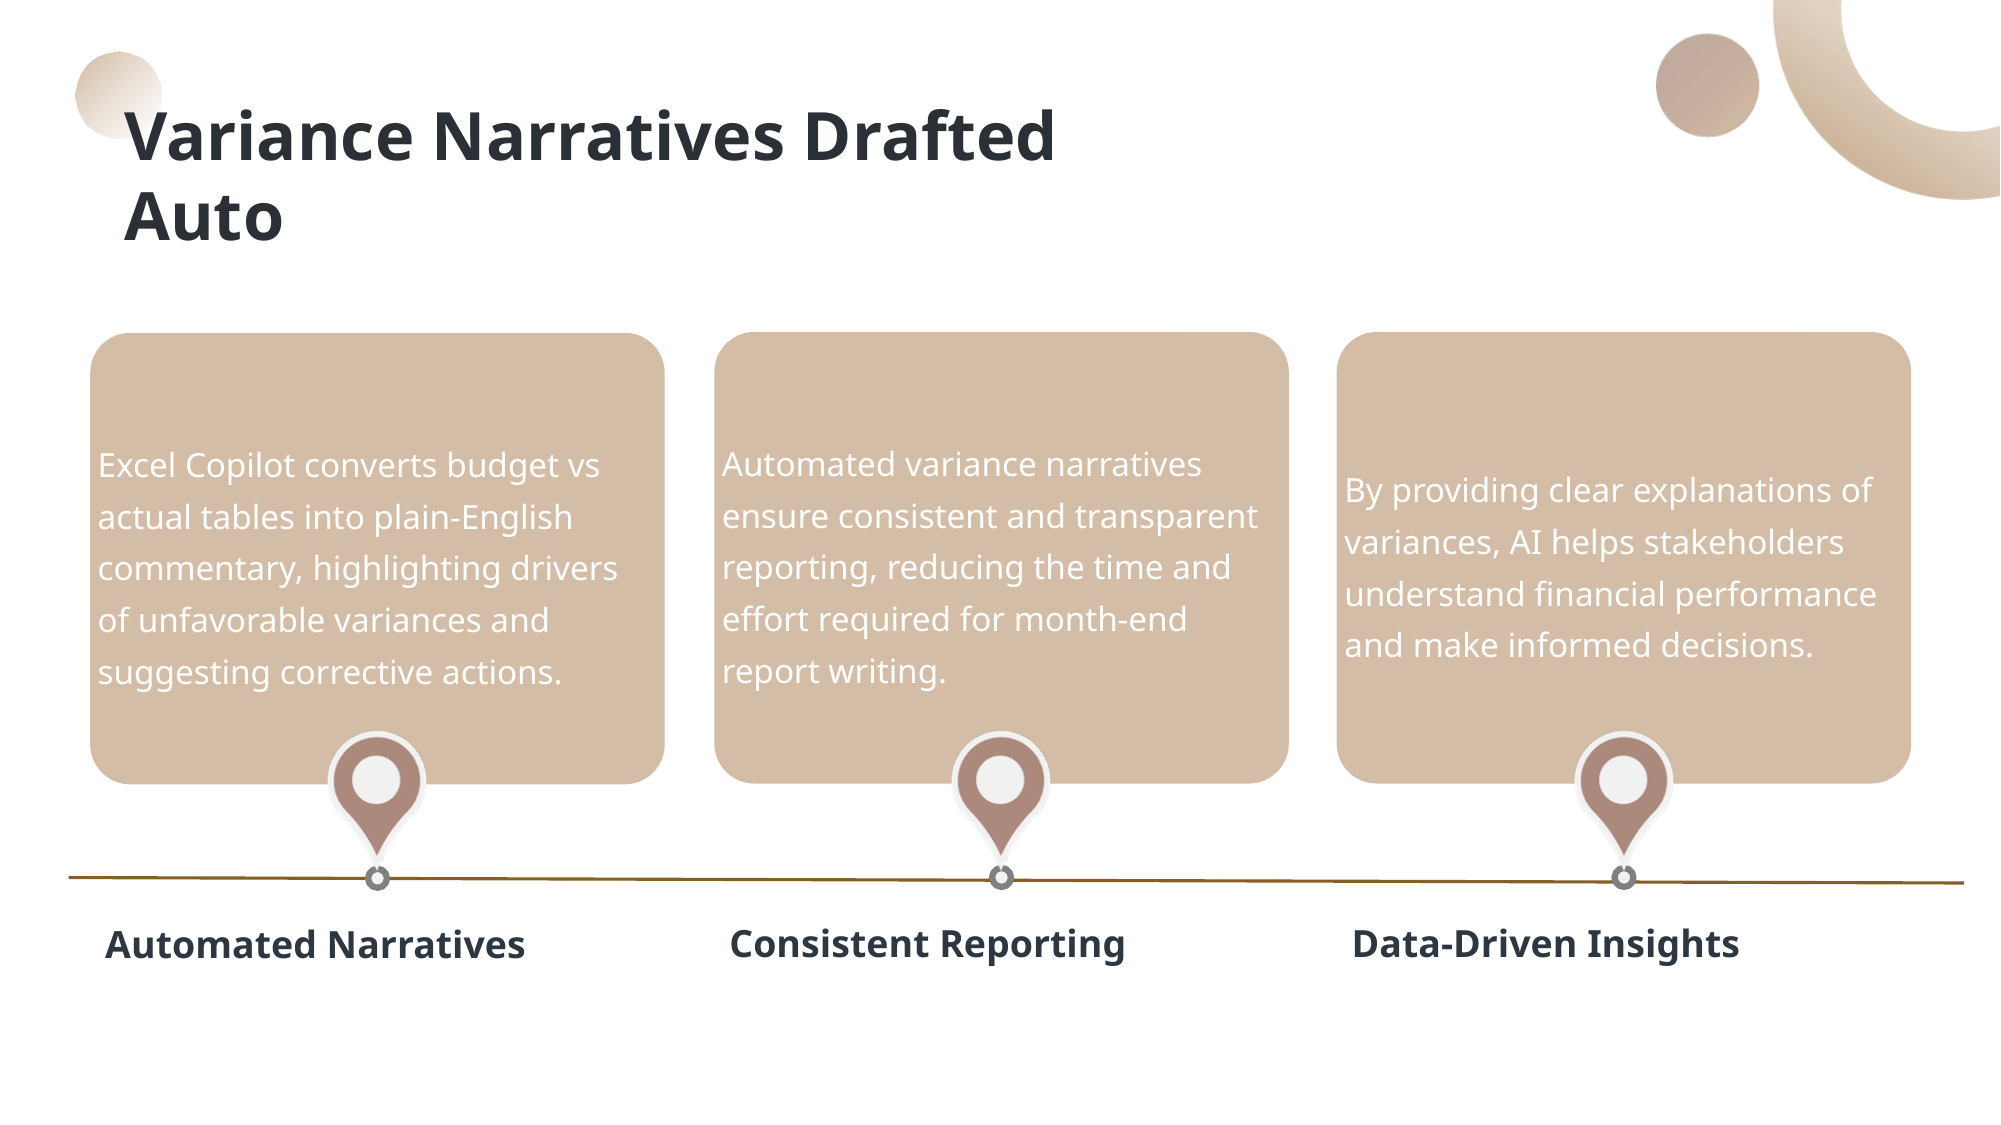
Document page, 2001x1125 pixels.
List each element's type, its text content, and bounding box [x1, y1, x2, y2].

text_box [992, 872, 1011, 887]
text_box [1675, 332, 1912, 784]
text_box By providing clear explanations of variances, AI helps stakeholders understand financial performance and make informed decisions. [1336, 331, 1901, 783]
text_box [1614, 872, 1634, 887]
text_box Automated variance narratives ensure consistent and transparent reporting, reducing the time and effort required for month-end report writing. [714, 331, 1278, 783]
text_box Automated Narratives [90, 913, 714, 973]
text_box [1052, 332, 1289, 784]
picture [951, 729, 1052, 872]
text_box Consistent Reporting [714, 912, 1336, 973]
text_box Data-Driven Insights [1336, 912, 1982, 973]
picture [1656, 0, 2001, 200]
picture [1574, 729, 1675, 872]
picture [327, 729, 428, 872]
text_box [368, 872, 387, 888]
text_box [57, 33, 170, 147]
text_box Variance Narratives Drafted Auto [109, 85, 1139, 261]
text_box [428, 332, 665, 785]
text_box Excel Copilot converts budget vs actual tables into plain-English commentary, highlighting drivers of unfavorable variances and suggesting corrective actions. [90, 332, 654, 784]
